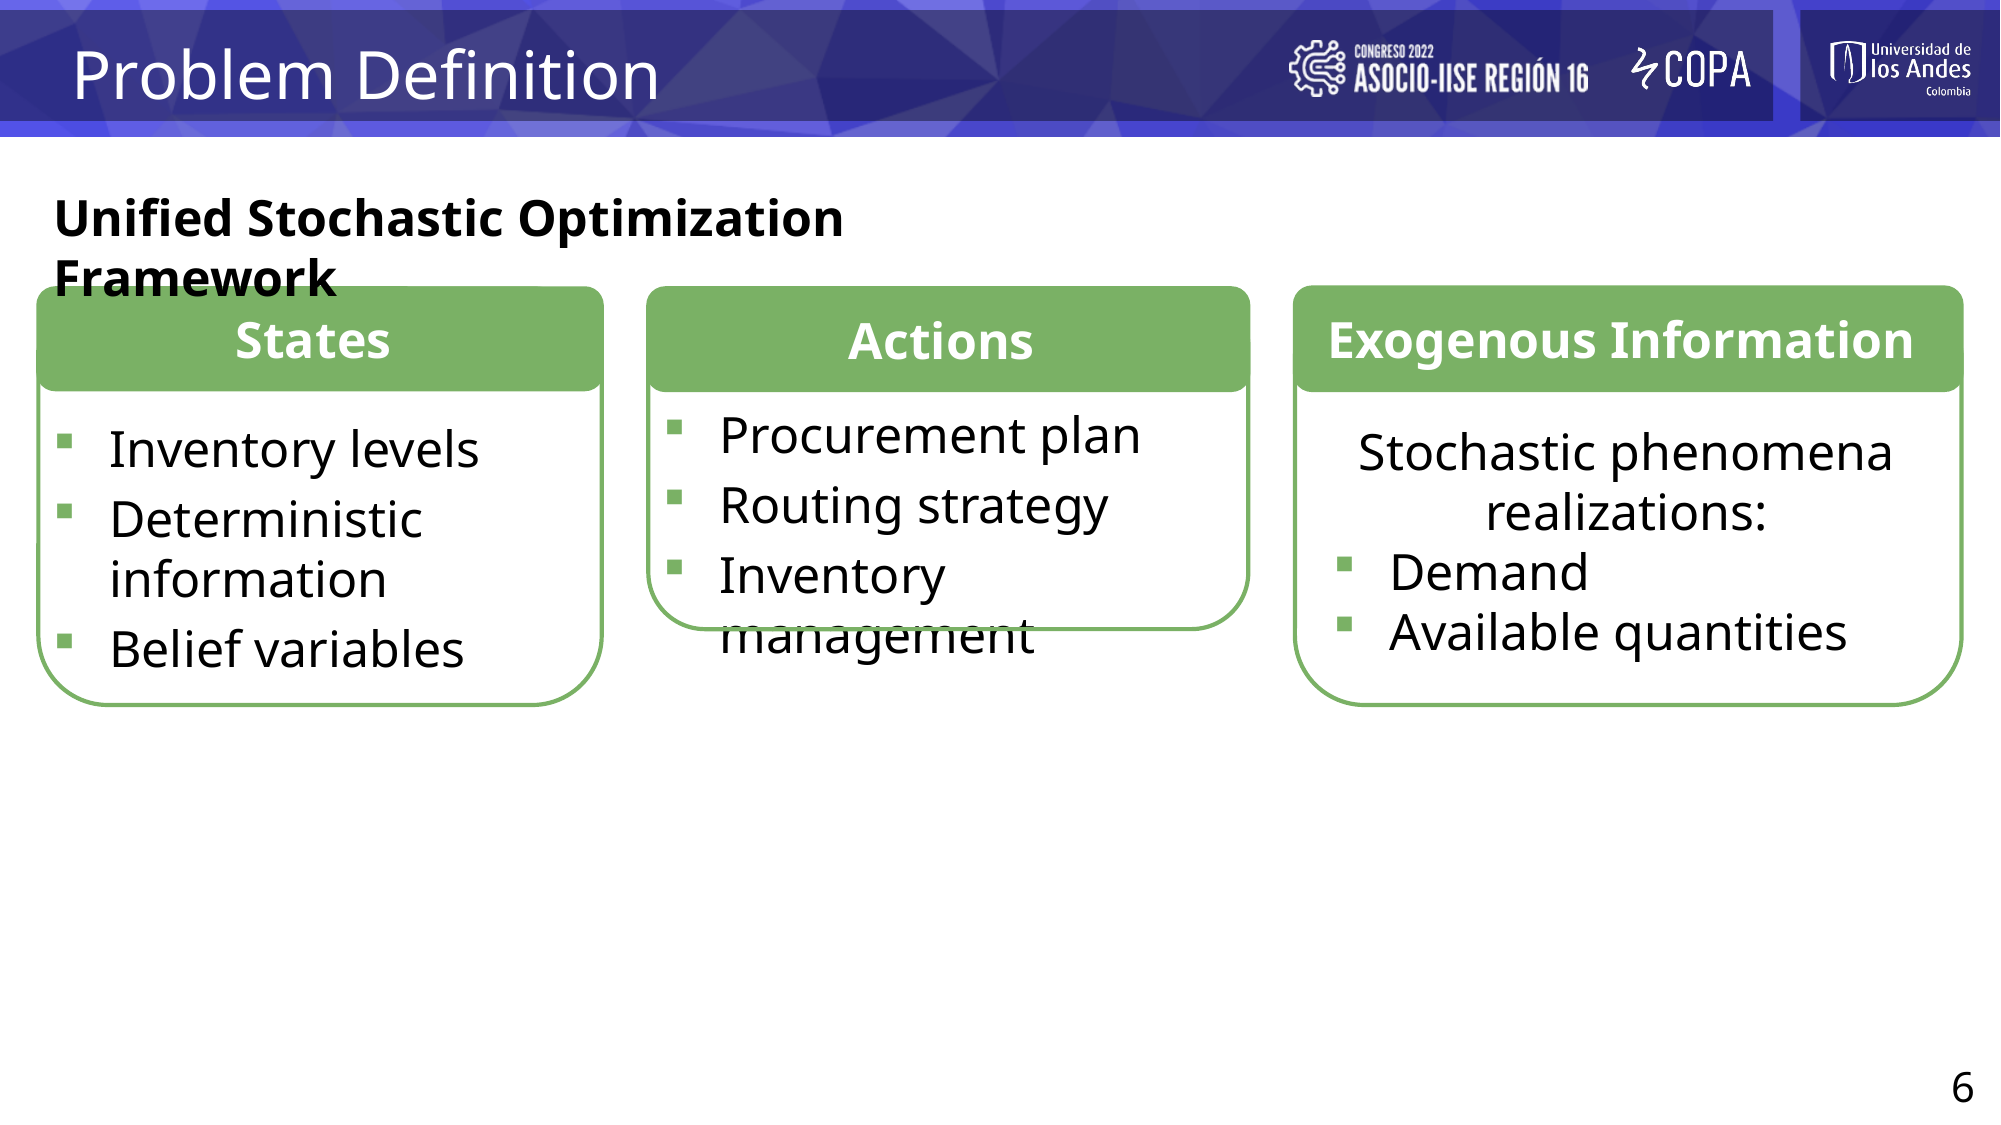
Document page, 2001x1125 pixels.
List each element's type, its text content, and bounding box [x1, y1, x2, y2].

picture [0, 0, 2000, 137]
text_box 6 [1937, 1053, 1988, 1119]
text_box [1292, 375, 1964, 708]
text_box Stochastic phenomena realizations: Demand Available quantities [1318, 413, 1936, 669]
text_box Procurement plan Routing strategy Inventory management [1208, 589, 1249, 630]
text_box Inventory levels Deterministic information Belief variables [38, 656, 78, 702]
text_box [646, 377, 1251, 632]
text_box [36, 378, 604, 708]
text_box Unified Stochastic Optimization Framework [38, 178, 1018, 269]
text_box Procurement plan Routing strategy Inventory management [648, 591, 688, 630]
text_box Problem Definition [56, 25, 1018, 116]
text_box Inventory levels Deterministic information Belief variables [562, 656, 602, 702]
